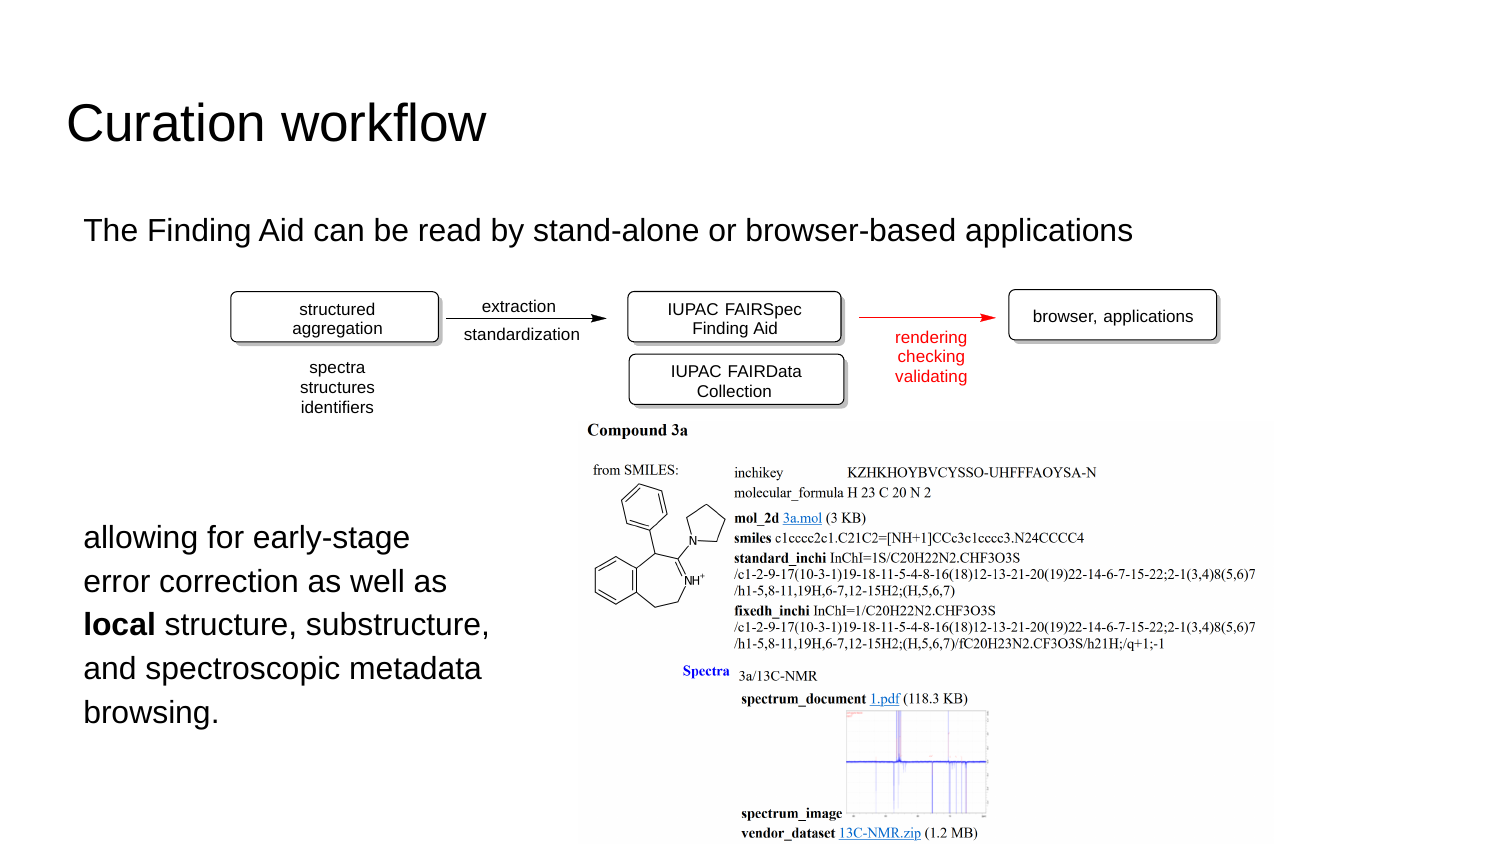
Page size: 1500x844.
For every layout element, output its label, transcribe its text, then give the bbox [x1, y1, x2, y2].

title Curation workflow [51, 72, 1449, 167]
picture [577, 421, 1274, 844]
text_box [226, 286, 1227, 558]
list The Finding Aid can be read by stand-alone or browser-based applications allowing for early-stage error correction as well as local structure, substructure, and spectroscopic metadata browsing. [51, 189, 1449, 750]
